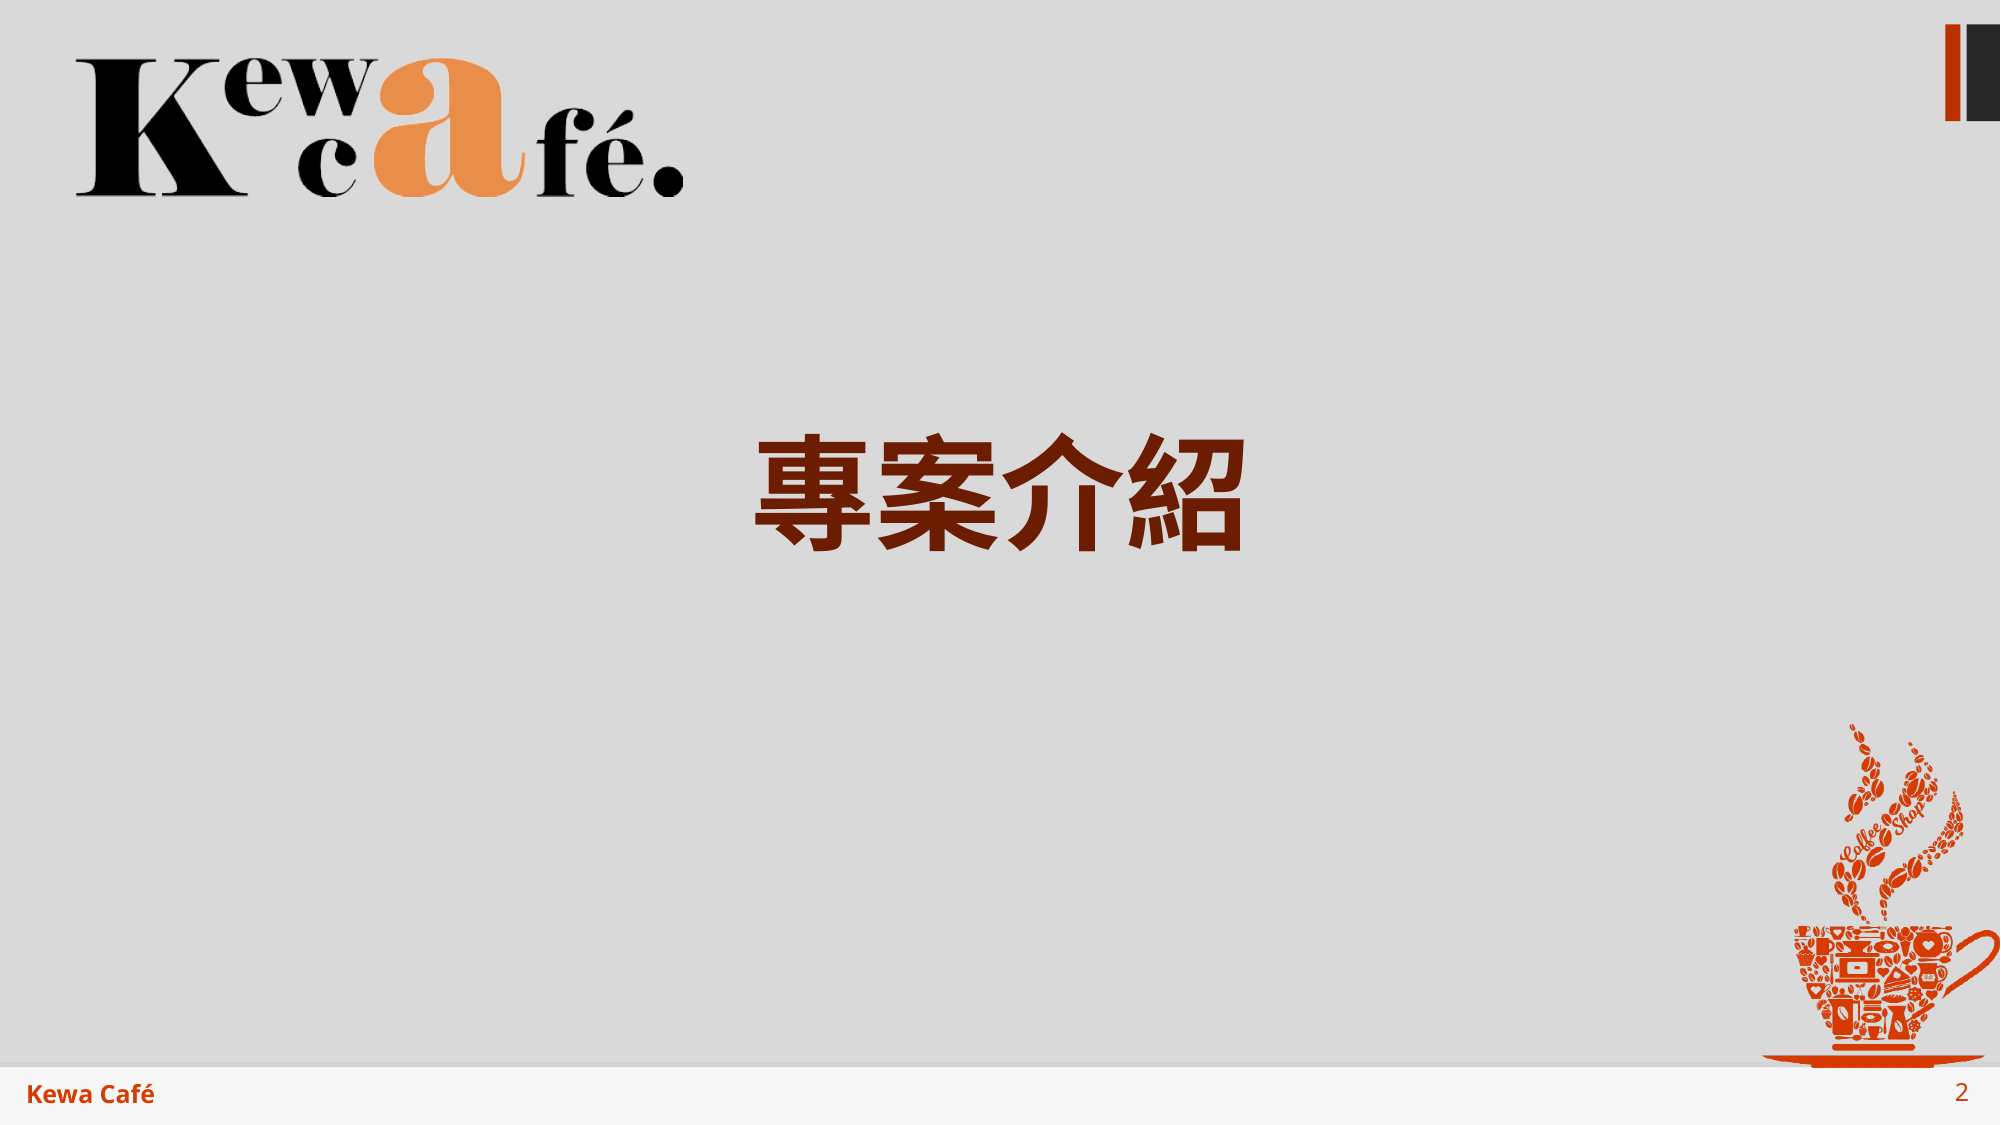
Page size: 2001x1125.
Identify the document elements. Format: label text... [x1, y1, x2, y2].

picture [1762, 724, 2000, 1068]
text_box 專案介紹 [137, 424, 1863, 589]
picture [74, 57, 683, 197]
text_box [0, 0, 2000, 1068]
